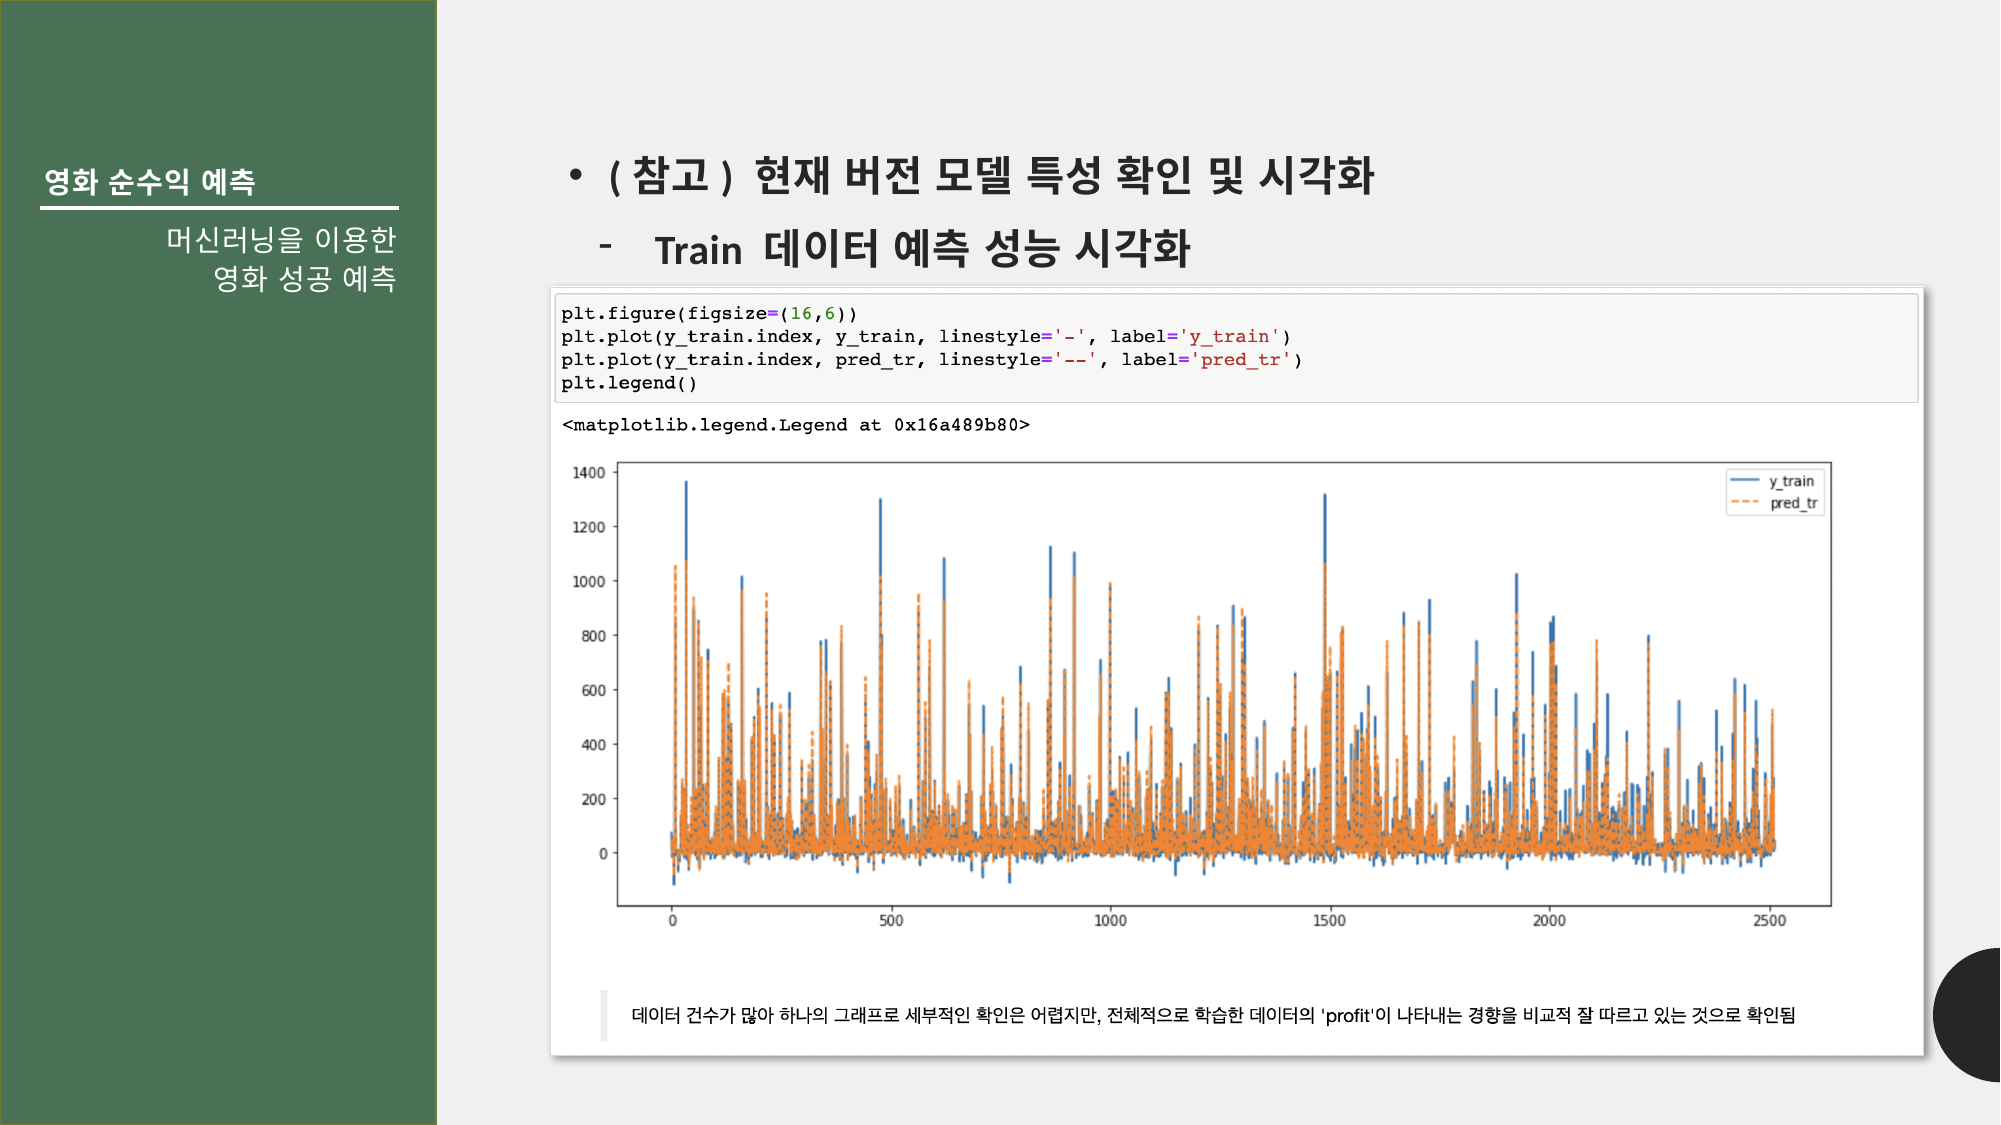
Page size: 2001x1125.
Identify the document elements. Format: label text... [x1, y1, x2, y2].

text_box [0, 0, 437, 1125]
picture [550, 286, 1924, 1056]
list (참고) 현재 버전 모델 특성 확인 및 시각화 Train 데이터 예측 성능 시각화 [550, 124, 1924, 286]
title 머신러닝을 이용한 영화 성공 예측 [26, 215, 416, 357]
text_box 영화 순수익 예측 [26, 58, 416, 215]
